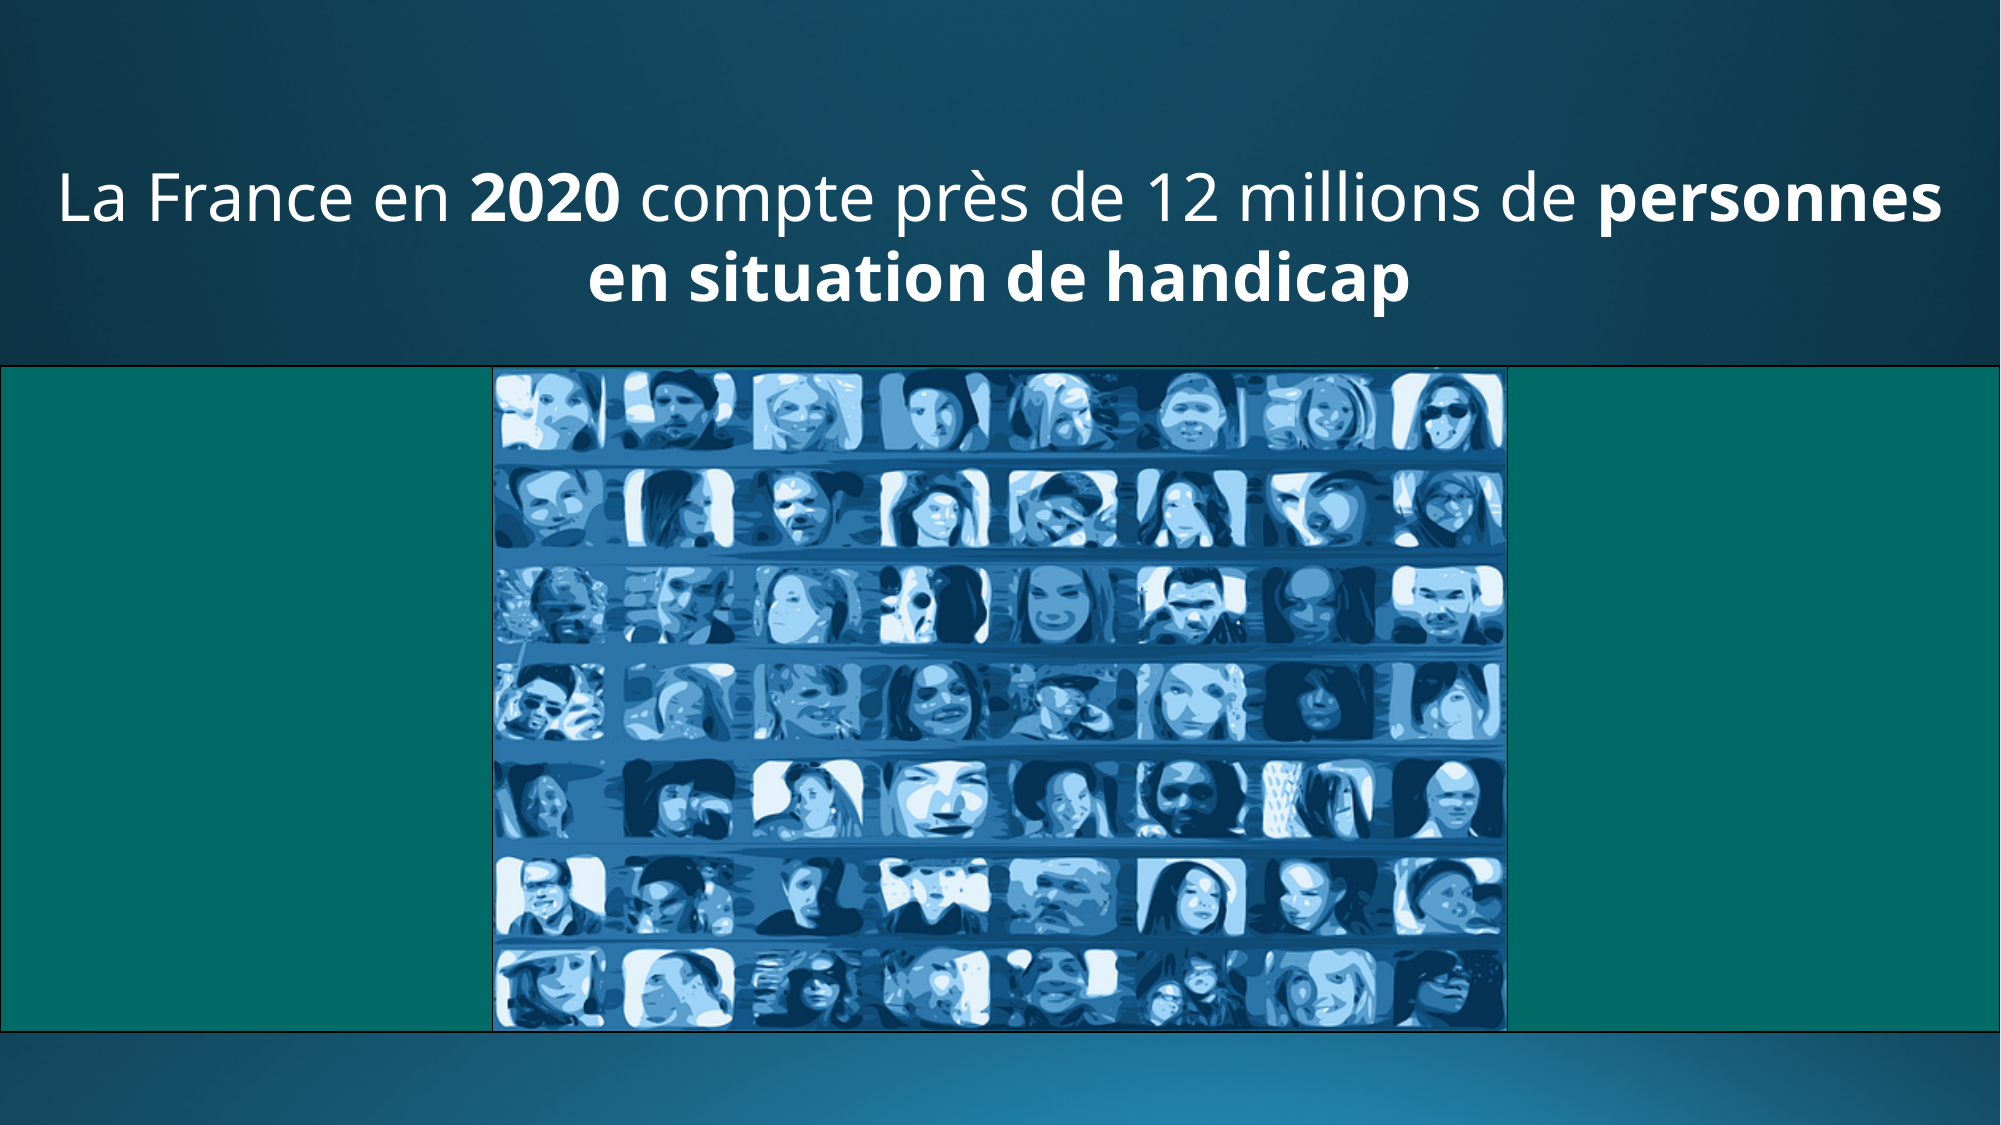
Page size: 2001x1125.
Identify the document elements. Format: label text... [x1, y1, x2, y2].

picture [0, 0, 2001, 1125]
text_box La France en 2020 compte près de 12 millions de personnes en situation de handicap [0, 146, 2000, 322]
picture [492, 366, 1508, 1032]
text_box [0, 365, 2000, 1033]
